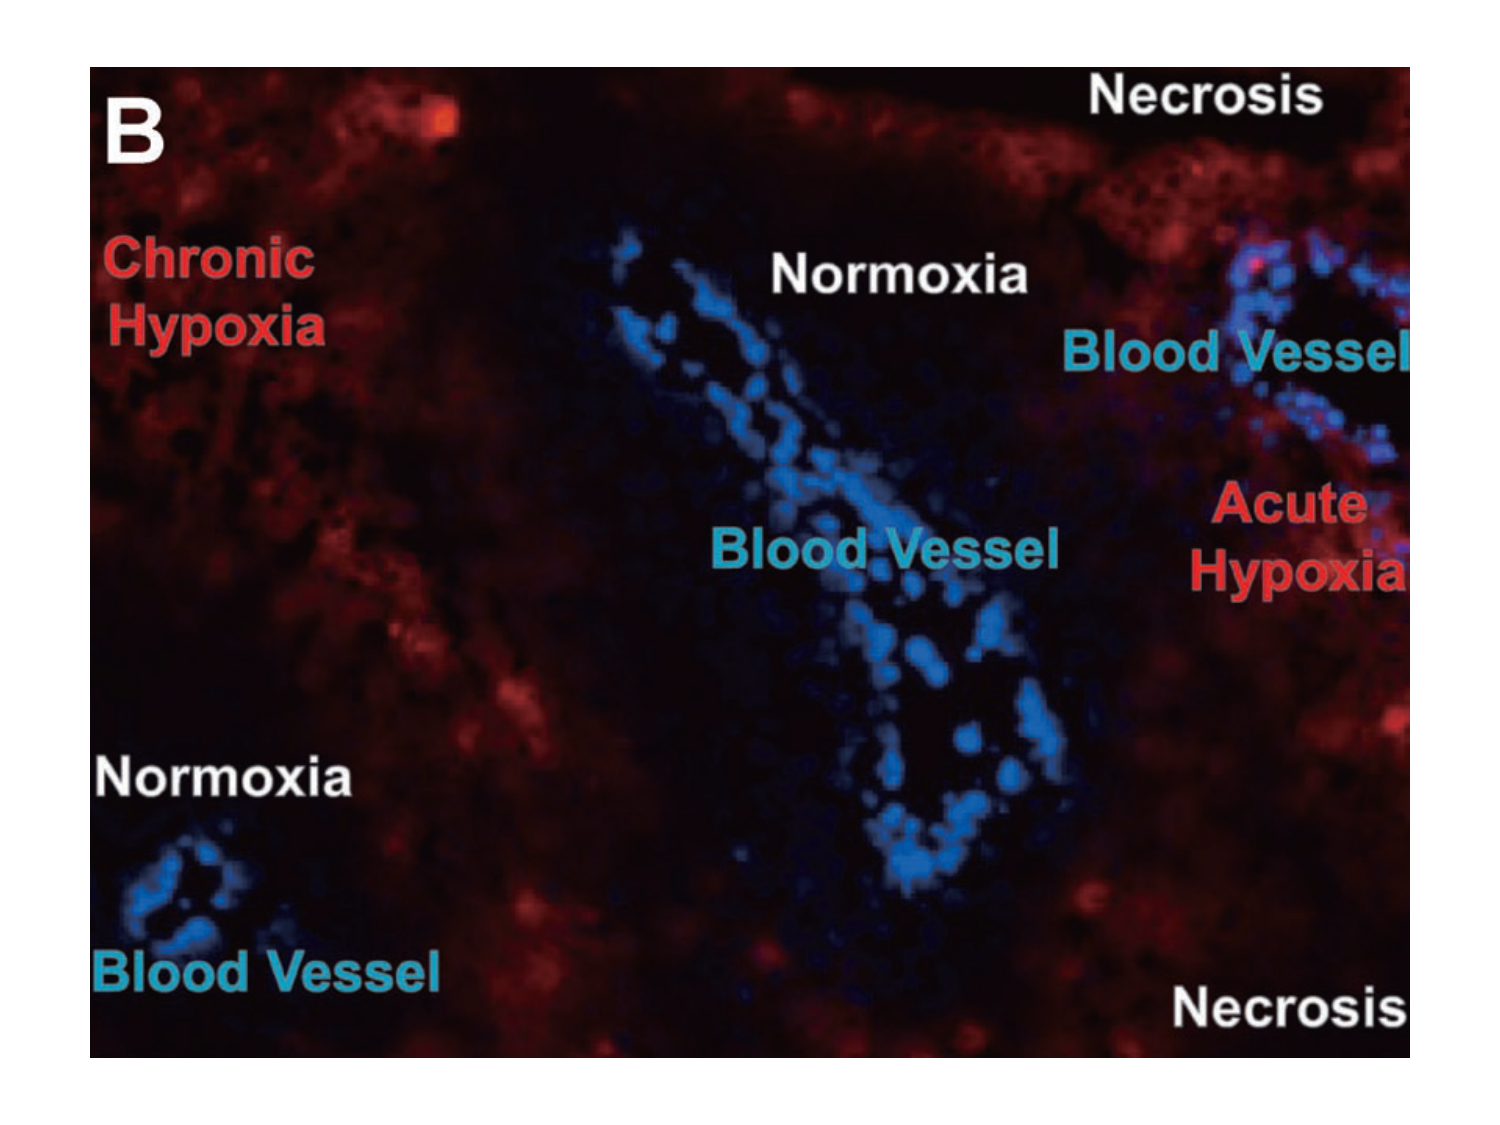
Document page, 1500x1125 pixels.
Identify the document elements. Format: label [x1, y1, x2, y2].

picture [90, 66, 1410, 1059]
